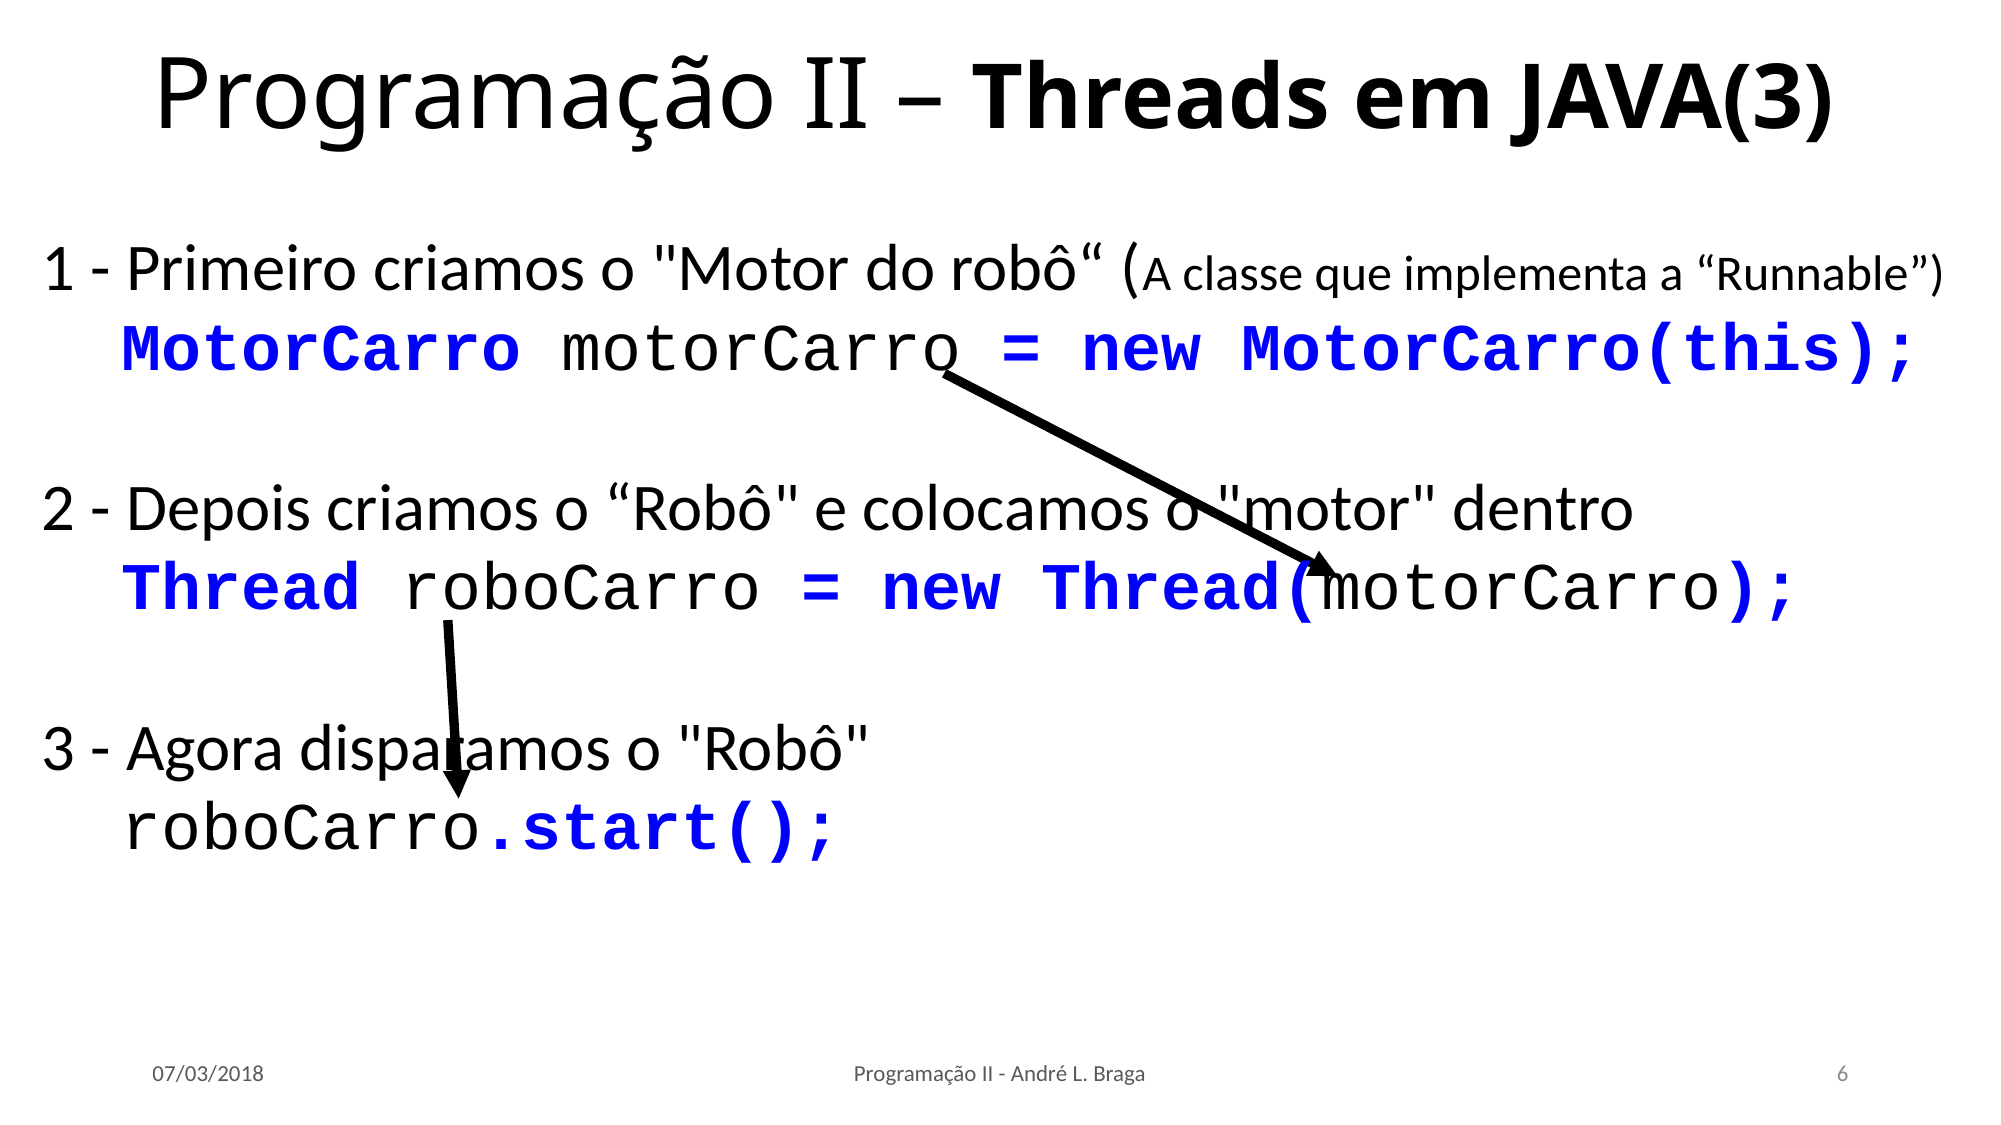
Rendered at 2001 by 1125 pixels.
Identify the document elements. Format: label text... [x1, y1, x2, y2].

slide_number 6 [1413, 1042, 1864, 1103]
footer Programação II - André L. Braga [662, 1042, 1338, 1103]
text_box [447, 620, 459, 799]
title Programação II – Threads em JAVA(3) [137, 0, 1863, 206]
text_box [944, 373, 1338, 577]
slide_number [137, 1042, 588, 1103]
text_box 1 - Primeiro criamos o "Motor do robô“ (A classe que implementa a “Runnable”) MotorCarro motorCarro = new MotorCarro(this); 2 - Depois criamos o “Robô" e colocamos o "motor" dentro Thread roboCarro = new Thread(motorCarro); 3 - Agora disparamos o "Robô" roboCarro.start(); [27, 216, 1973, 991]
